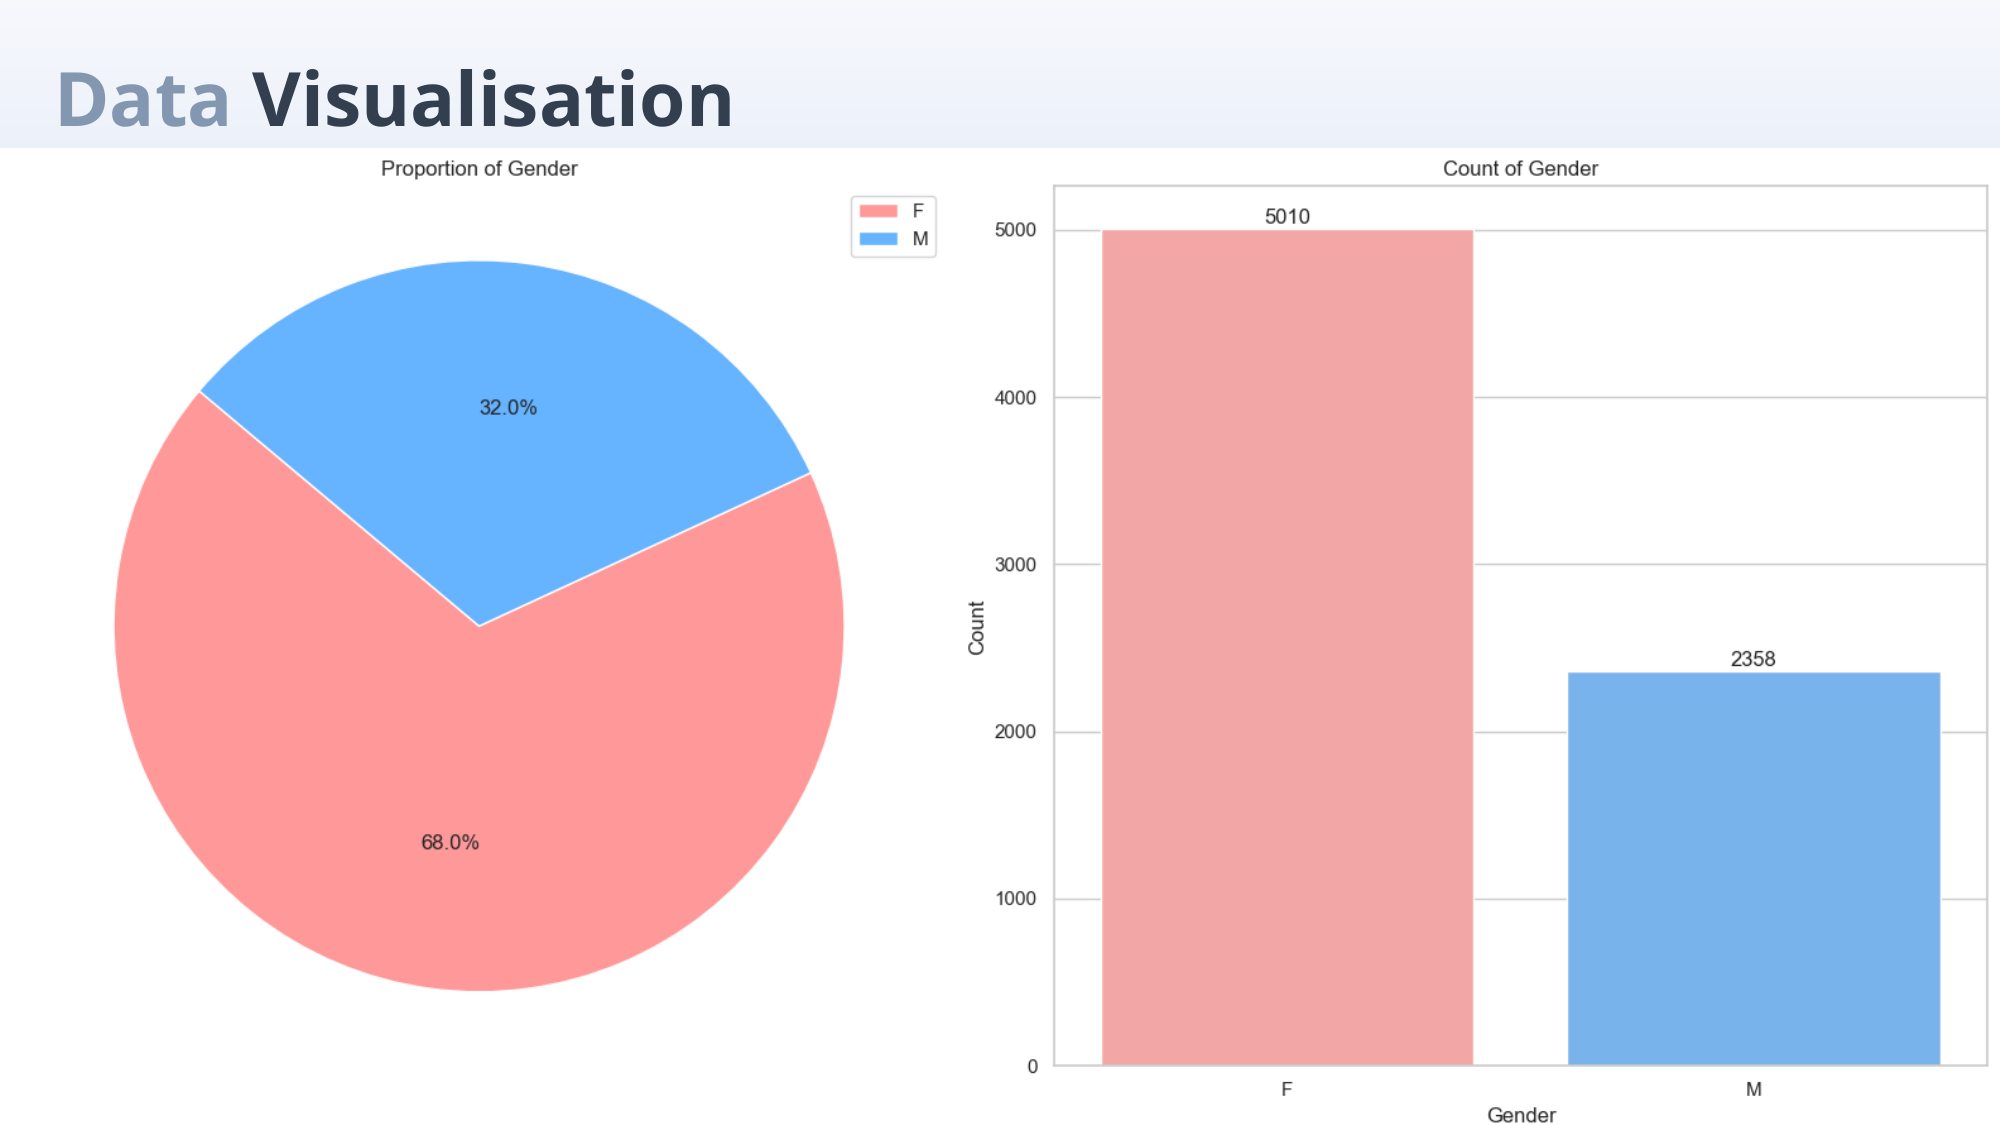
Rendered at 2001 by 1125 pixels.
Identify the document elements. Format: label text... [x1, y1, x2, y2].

text_box Data Visualisation [39, 26, 1311, 148]
picture [0, 148, 2000, 1125]
